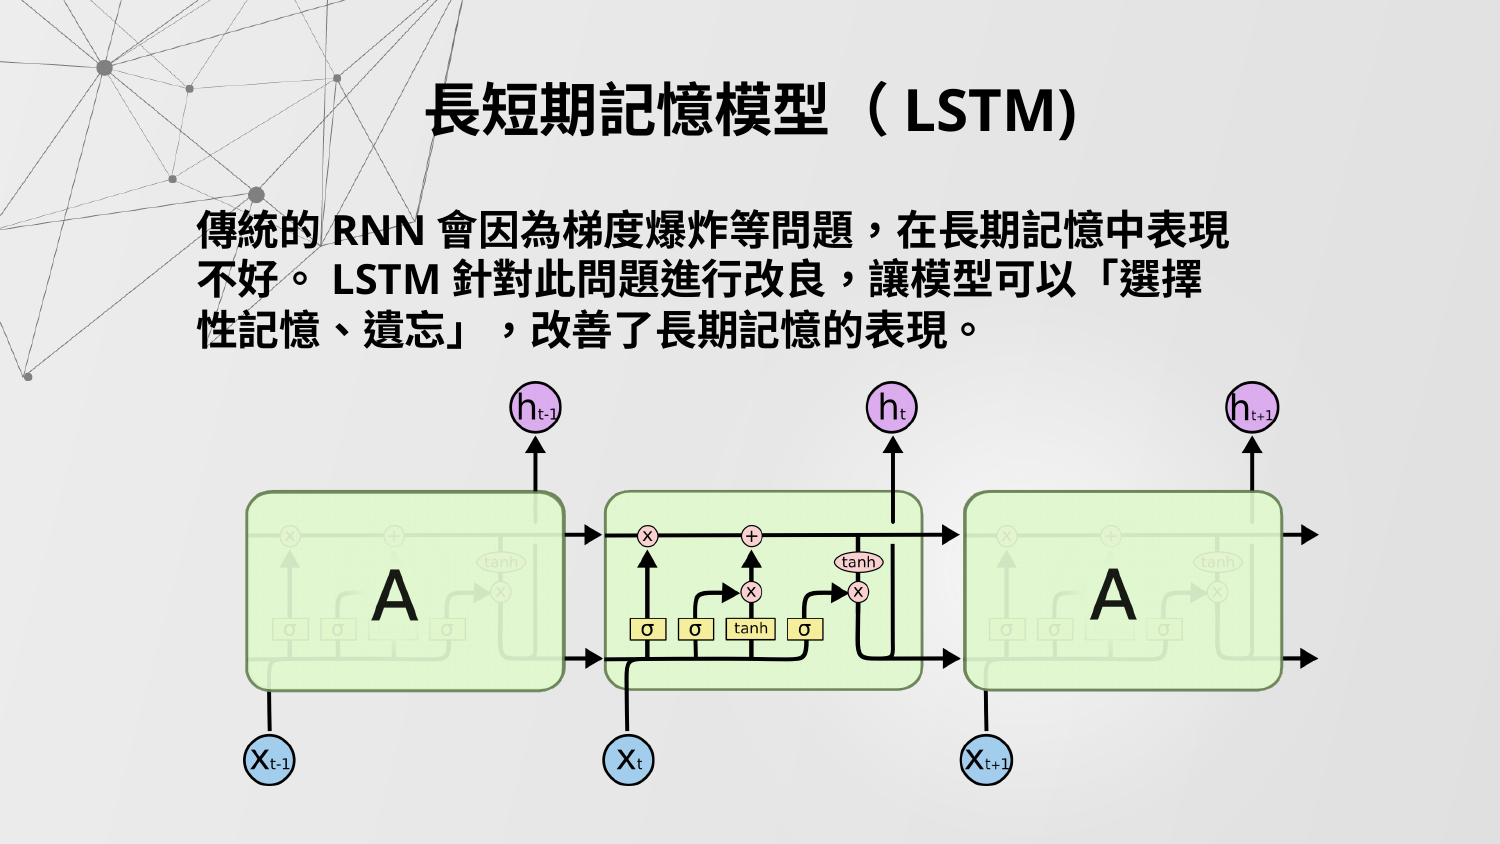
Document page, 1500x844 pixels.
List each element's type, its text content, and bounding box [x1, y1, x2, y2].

subtitle 傳統的RNN會因為梯度爆炸等問題，在長期記憶中表現不好。LSTM針對此問題進行改良，讓模型可以「選擇性記憶、遺忘」，改善了長期記憶的表現。 [181, 188, 1257, 795]
picture [0, 0, 1500, 844]
title 長短期記憶模型（LSTM) [322, 57, 1178, 214]
